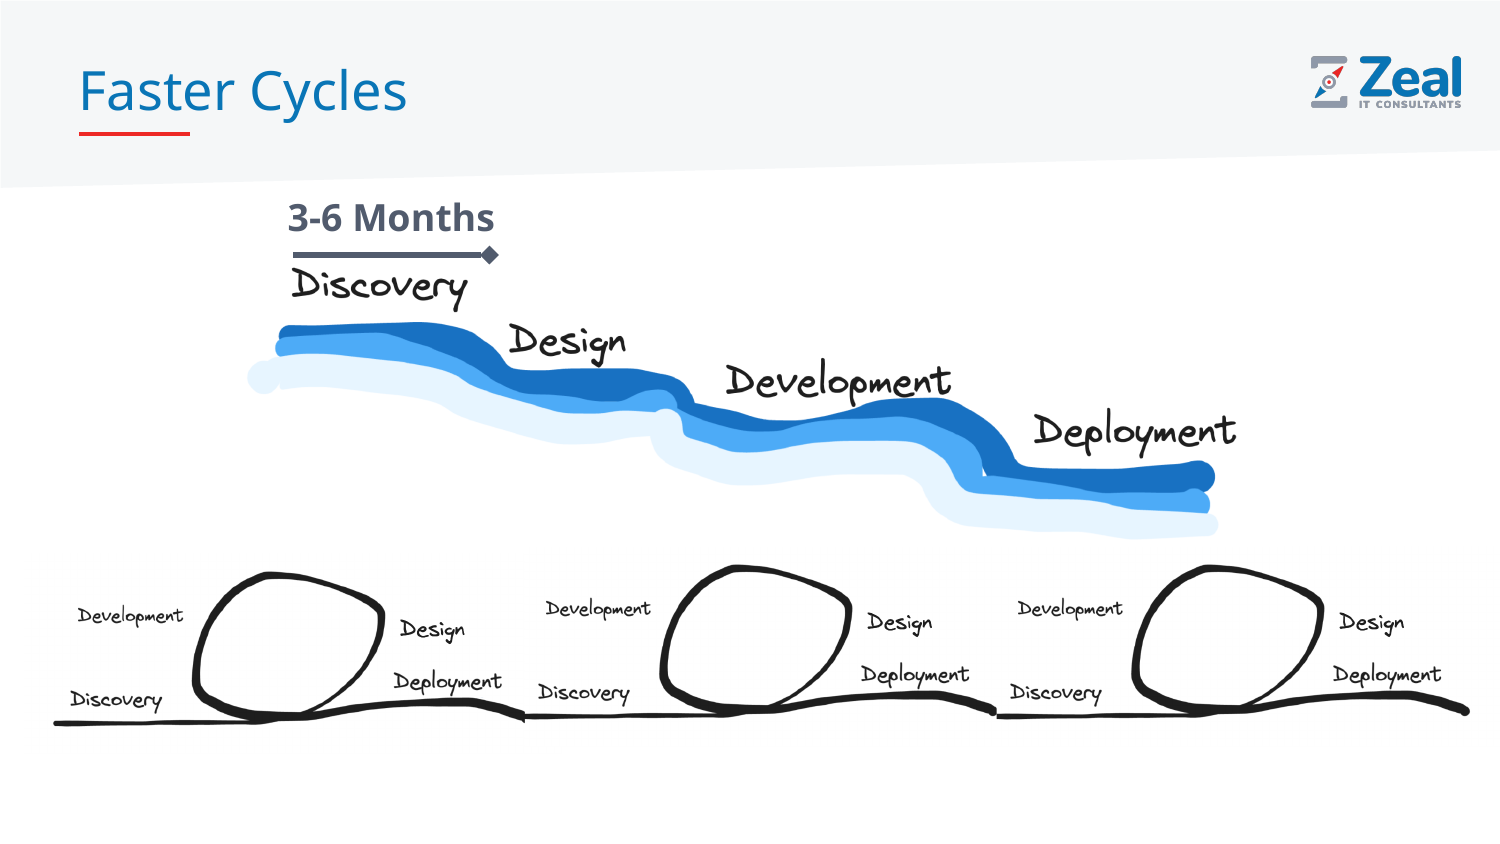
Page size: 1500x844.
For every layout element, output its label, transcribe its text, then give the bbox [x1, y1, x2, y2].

picture [1310, 55, 1463, 109]
picture [24, 250, 1500, 754]
text_box [0, 0, 1500, 188]
text_box 3-6 Months [272, 179, 525, 249]
text_box Faster Cycles [78, 55, 956, 121]
